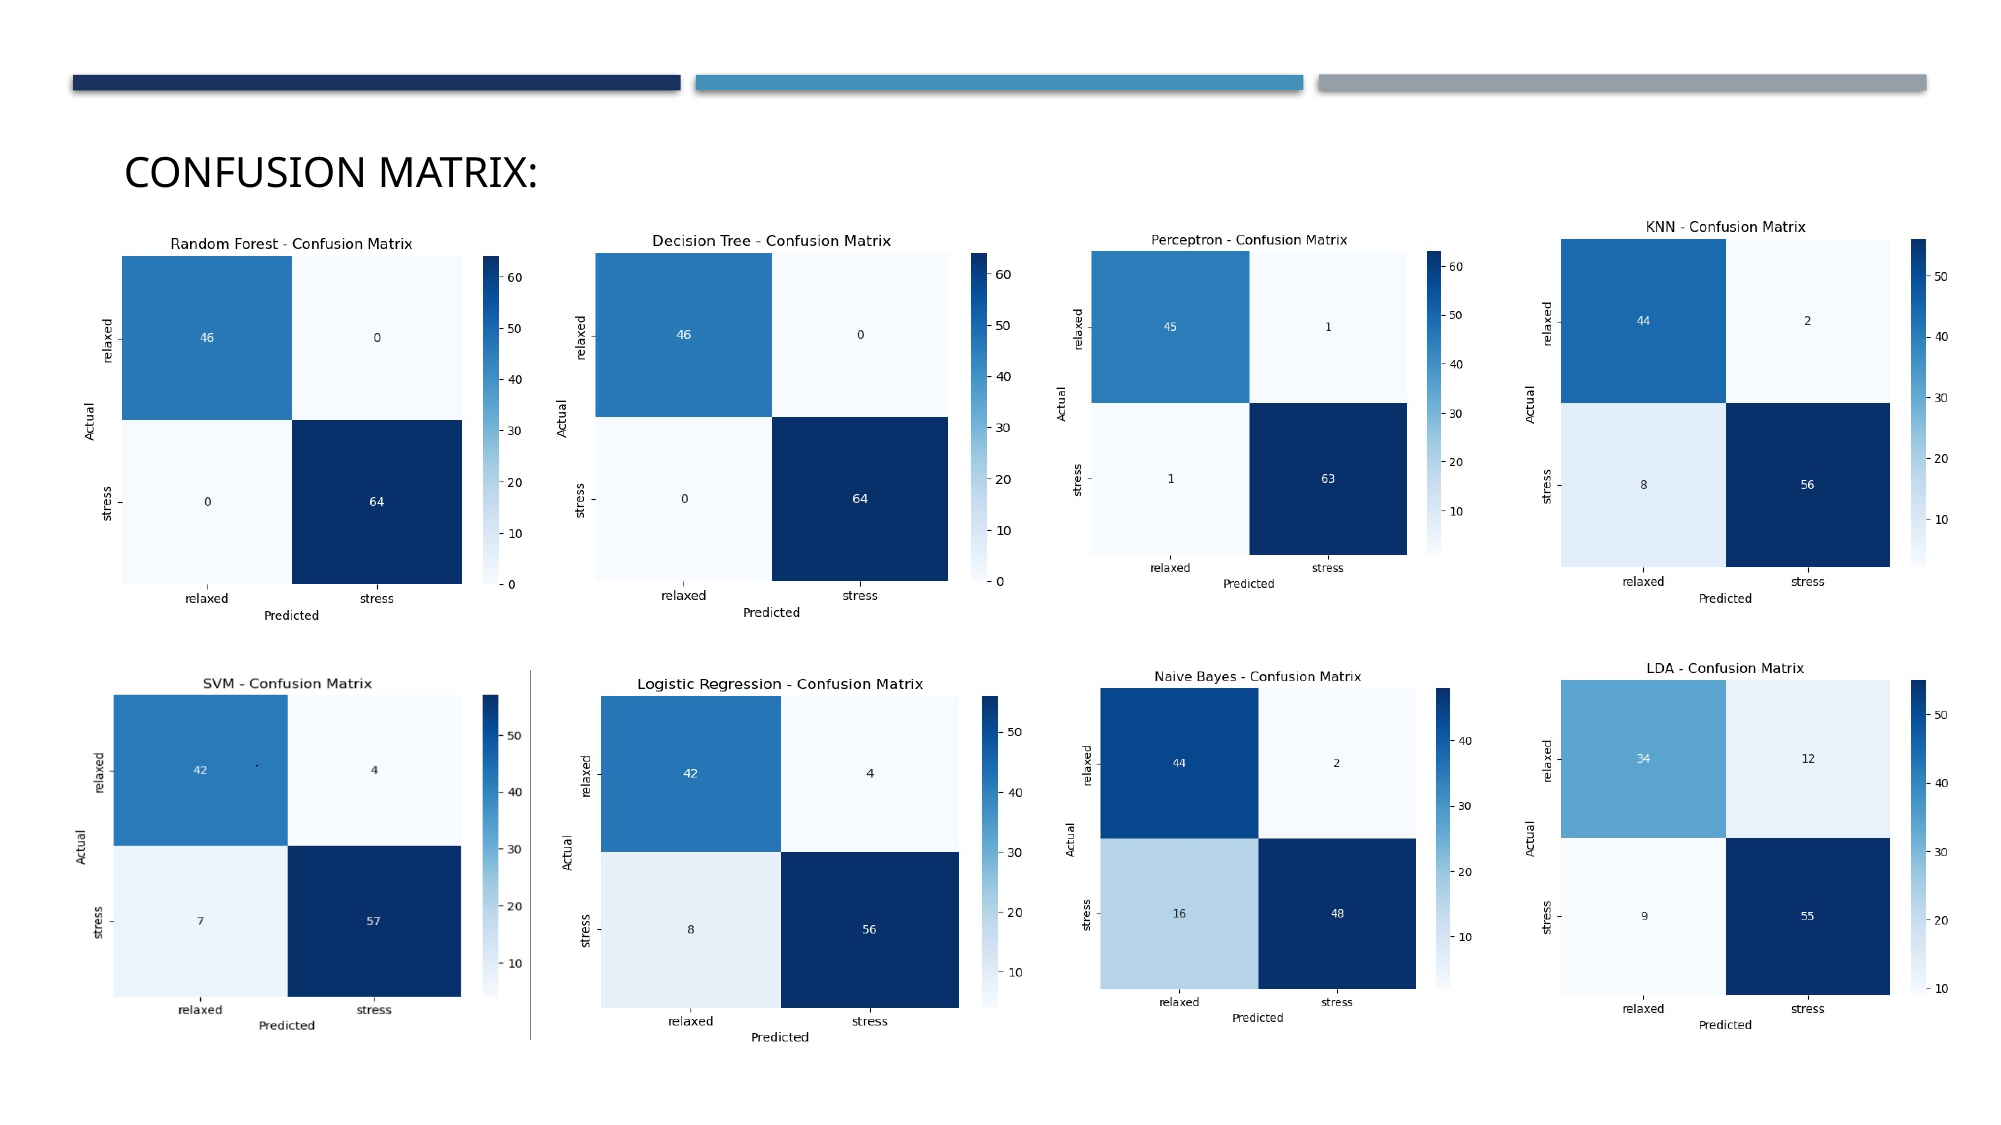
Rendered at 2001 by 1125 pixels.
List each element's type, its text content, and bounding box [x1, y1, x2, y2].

text_box CONFUSION MATRIX: [109, 138, 890, 203]
picture [75, 229, 531, 632]
picture [1516, 653, 1956, 1040]
picture [1058, 663, 1479, 1033]
picture [552, 670, 1031, 1052]
picture [67, 670, 531, 1040]
picture [1049, 225, 1470, 599]
picture [548, 225, 1019, 628]
picture [1516, 211, 1956, 615]
